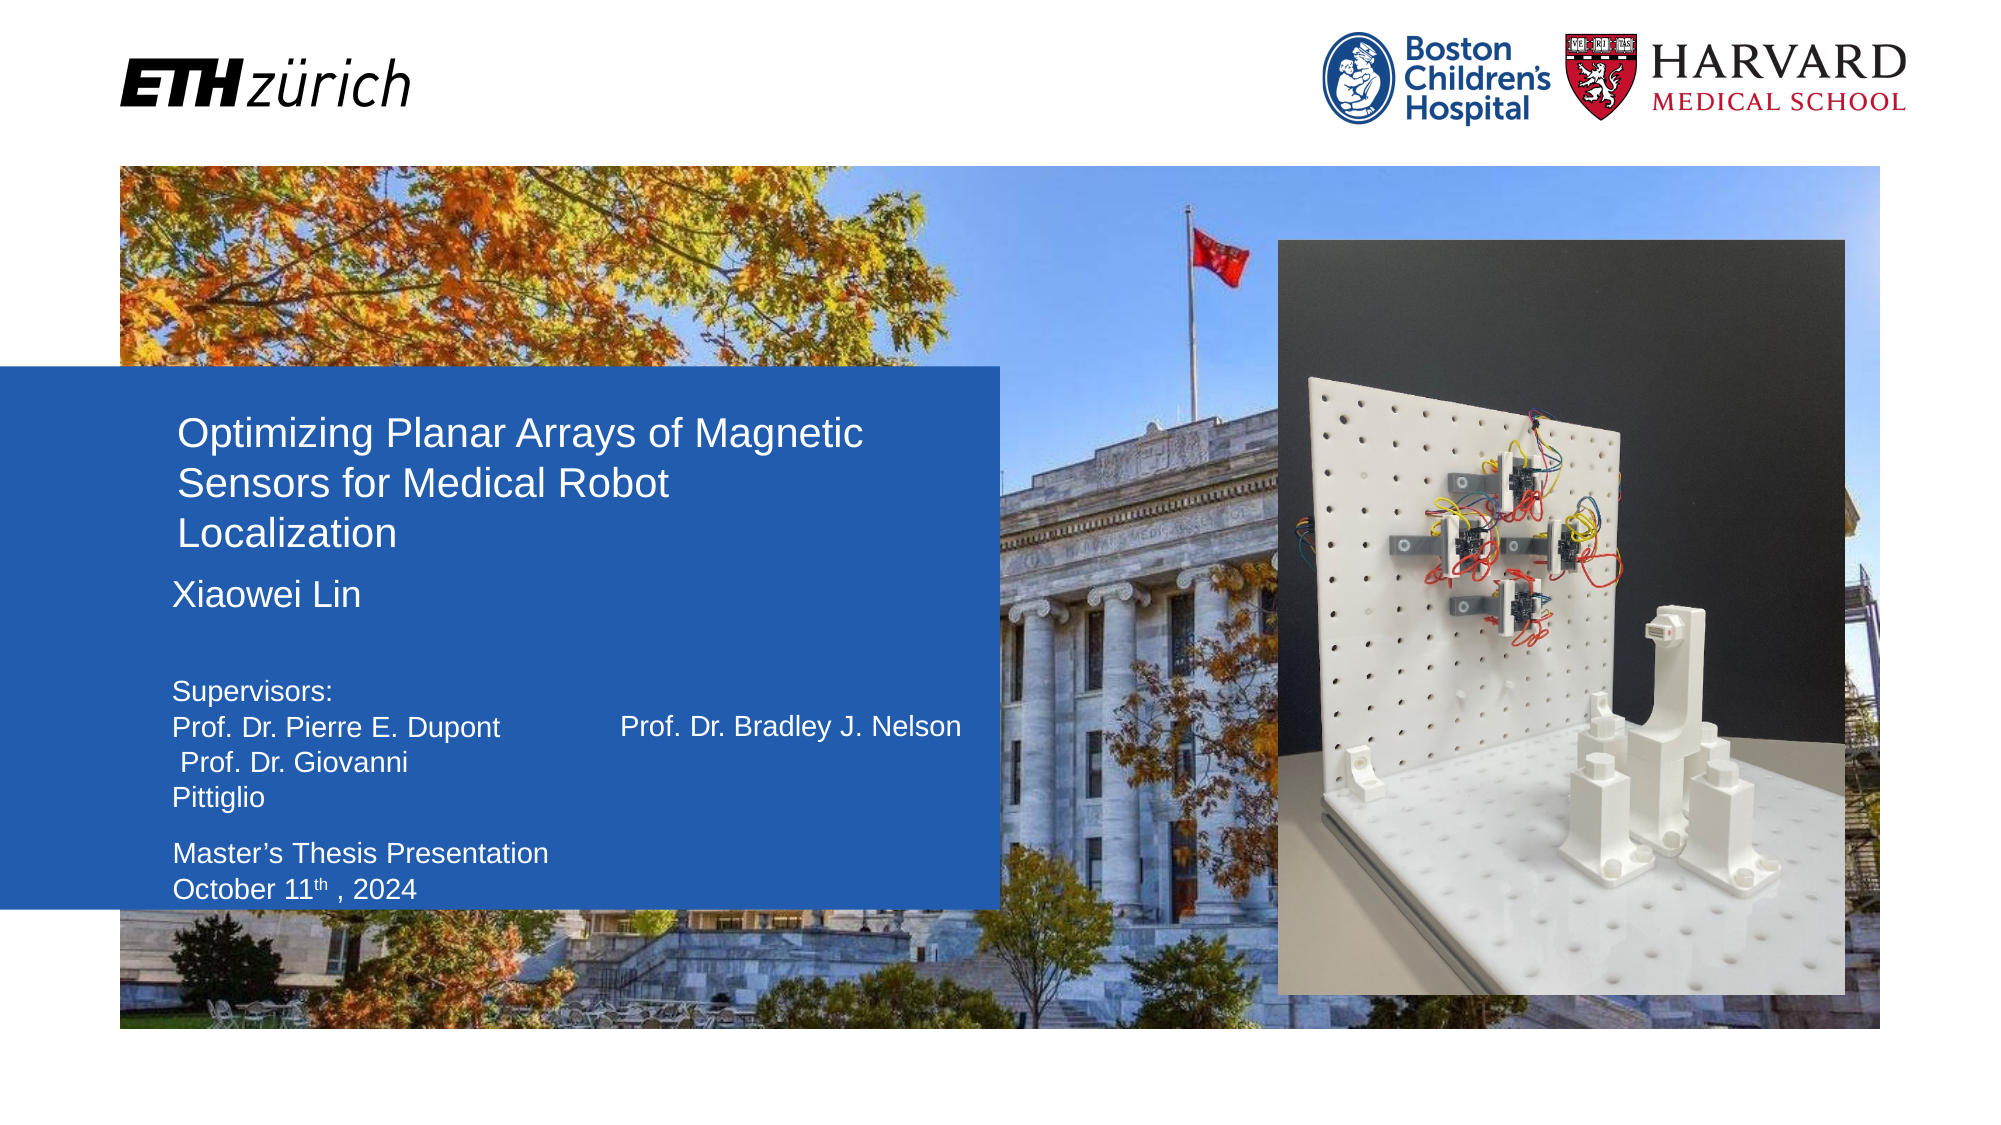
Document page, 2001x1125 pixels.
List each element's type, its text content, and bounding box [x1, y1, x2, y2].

picture [1182, 240, 1939, 994]
title Optimizing Planar Arrays of Magnetic Sensors for Medical Robot Localization [175, 403, 902, 594]
text_box Supervisors: Prof. Dr. Pierre E. Dupont Prof. Dr. Giovanni Pittiglio [169, 671, 505, 813]
text_box [0, 366, 1000, 910]
text_box Prof. Dr. Bradley J. Nelson [617, 705, 966, 743]
text_box [120, 166, 1880, 1029]
text_box Xiaowei Lin [169, 567, 554, 615]
text_box [120, 58, 410, 107]
text_box [1322, 31, 1906, 129]
text_box Master’s Thesis Presentation October 11th , 2024 [170, 832, 550, 906]
